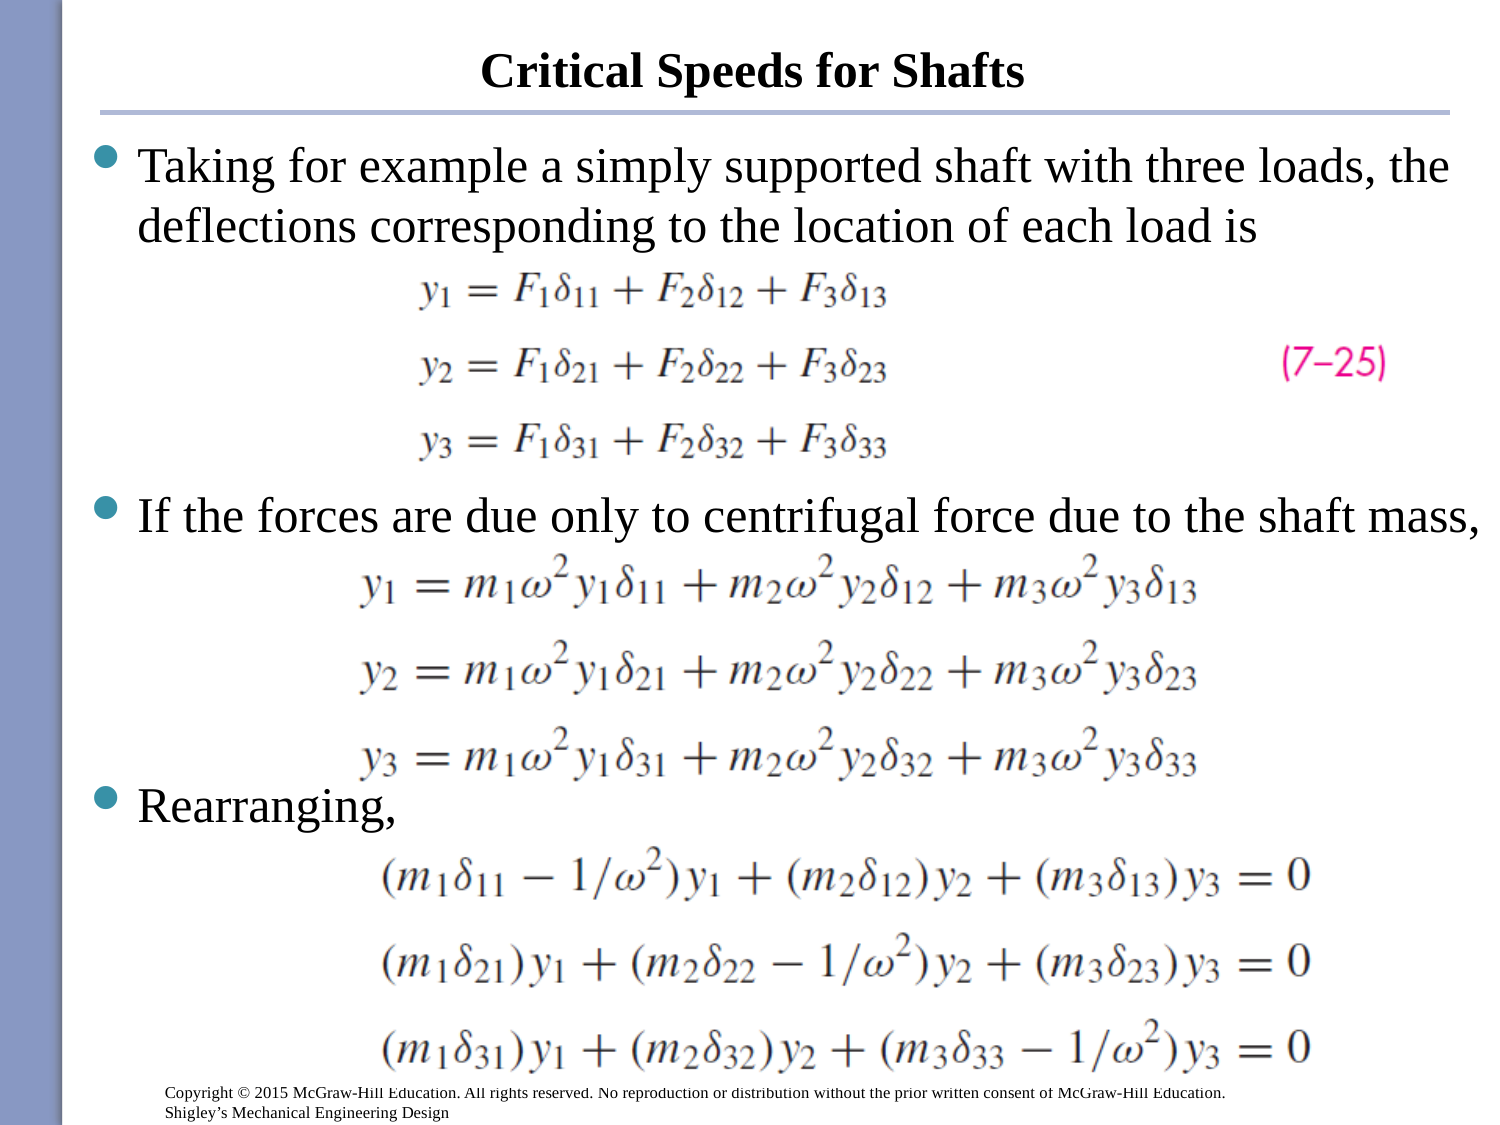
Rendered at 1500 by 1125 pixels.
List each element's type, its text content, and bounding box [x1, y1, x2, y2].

list Taking for example a simply supported shaft with three loads, the deflections corresponding to the location of each load is If the forces are due only to centrifugal force due to the shaft mass, Rearranging, [62, 125, 1500, 1075]
picture [412, 262, 1393, 474]
title Critical Speeds for Shafts [137, 30, 1368, 106]
picture [362, 834, 1338, 1088]
picture [337, 549, 1218, 794]
